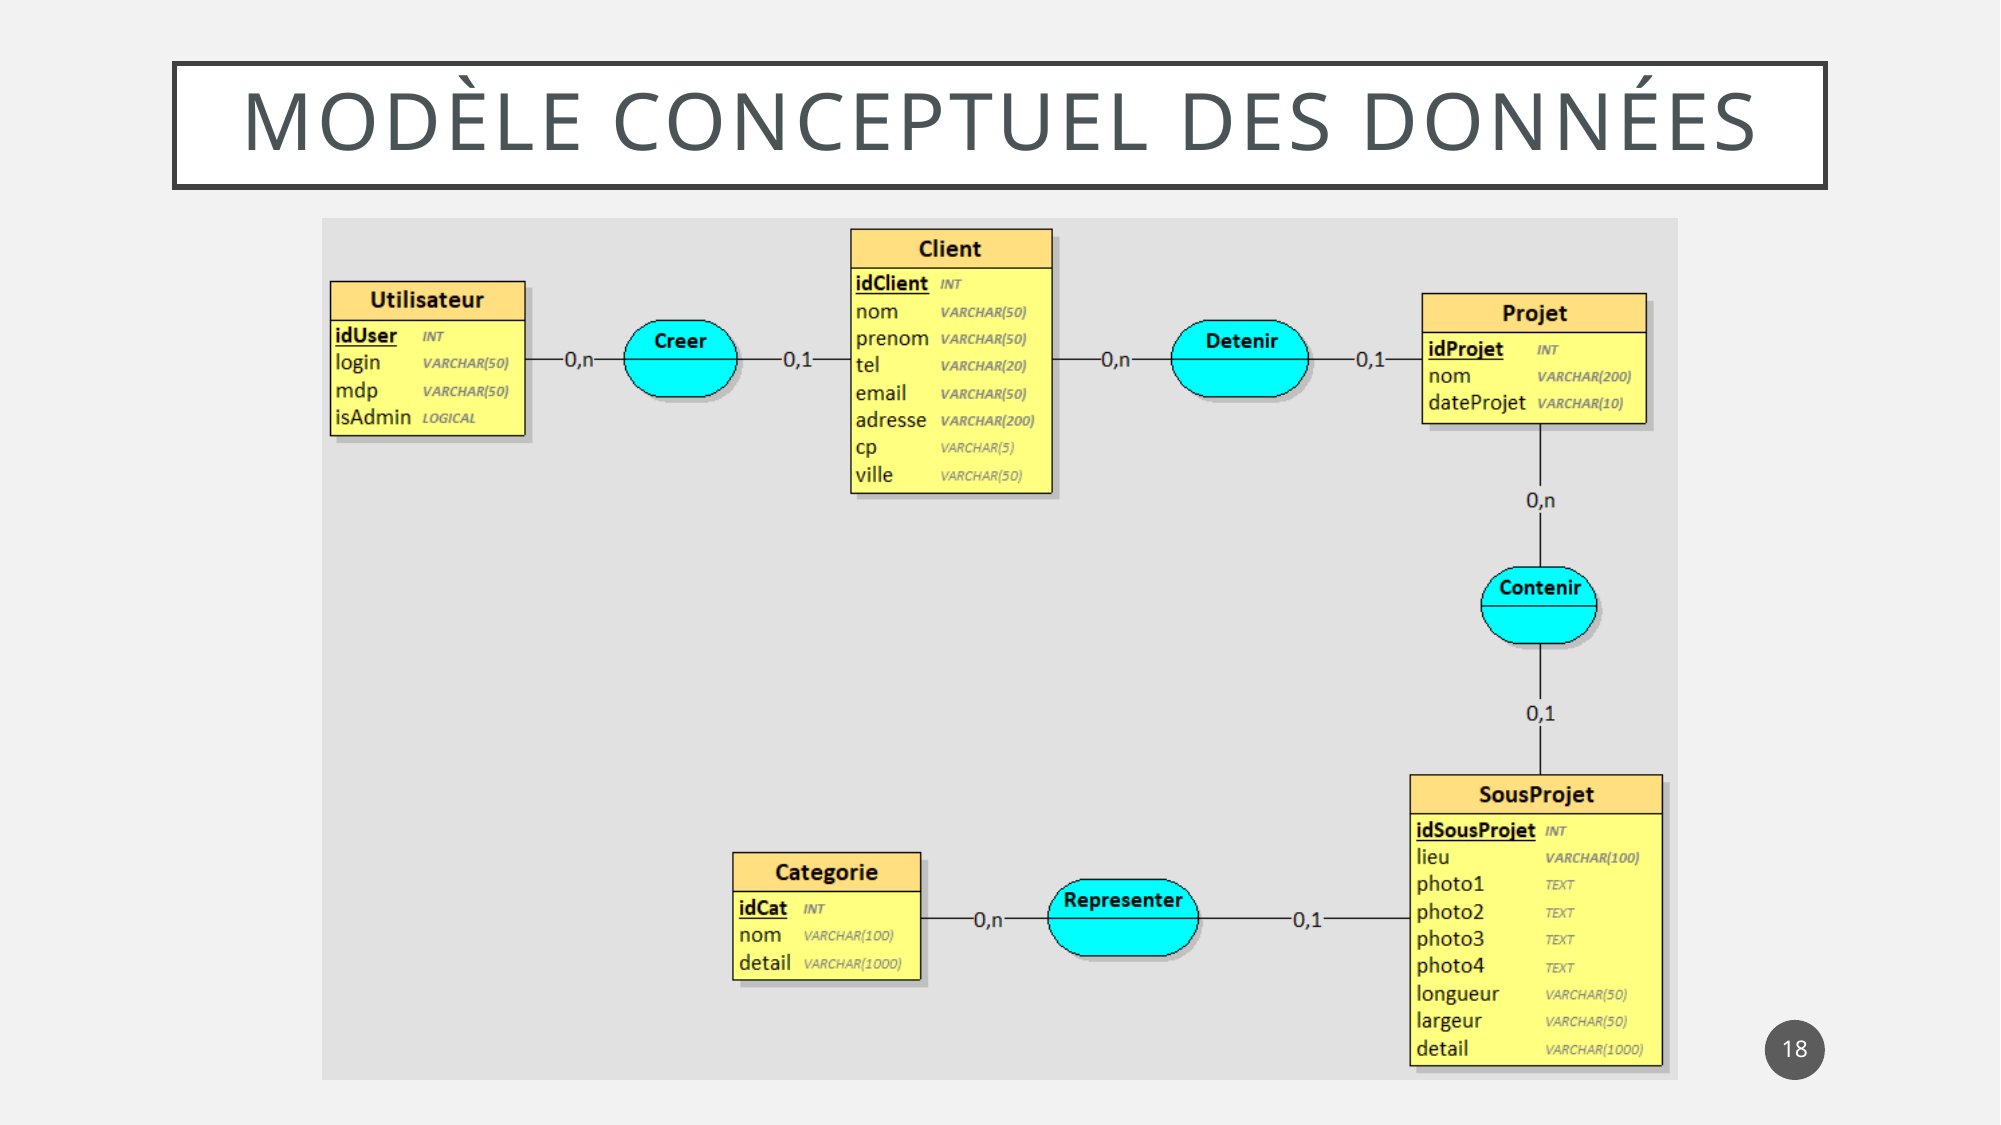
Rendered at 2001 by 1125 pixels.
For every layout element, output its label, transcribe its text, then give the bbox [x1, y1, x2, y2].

title MODÈLE CONCEPTUEL des DONNÉES [172, 61, 1828, 190]
slide_number 18 [1764, 1019, 1825, 1080]
picture [322, 218, 1678, 1080]
